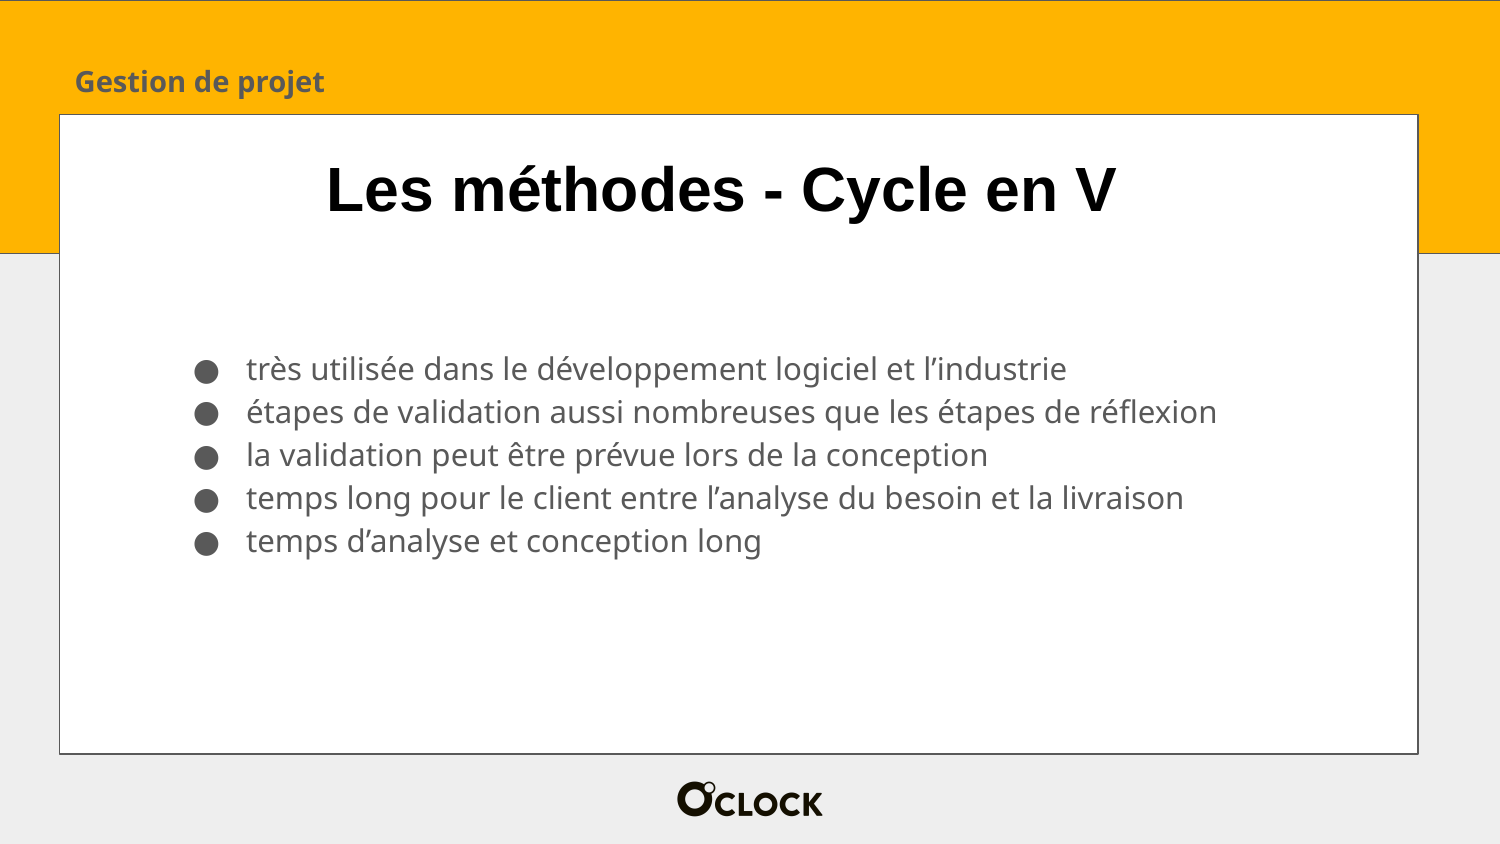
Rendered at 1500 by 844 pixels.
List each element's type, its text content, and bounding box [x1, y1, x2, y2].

text_box [0, 0, 1500, 254]
text_box Les méthodes - Cycle en V [123, 134, 1322, 240]
text_box très utilisée dans le développement logiciel et l’industrie étapes de validation aussi nombreuses que les étapes de réflexion la validation peut être prévue lors de la conception temps long pour le client entre l’analyse du besoin et la livraison temps d’analyse et conception long [156, 328, 1322, 567]
text_box Gestion de projet [59, 48, 509, 114]
picture [670, 754, 830, 844]
text_box [59, 114, 1418, 755]
